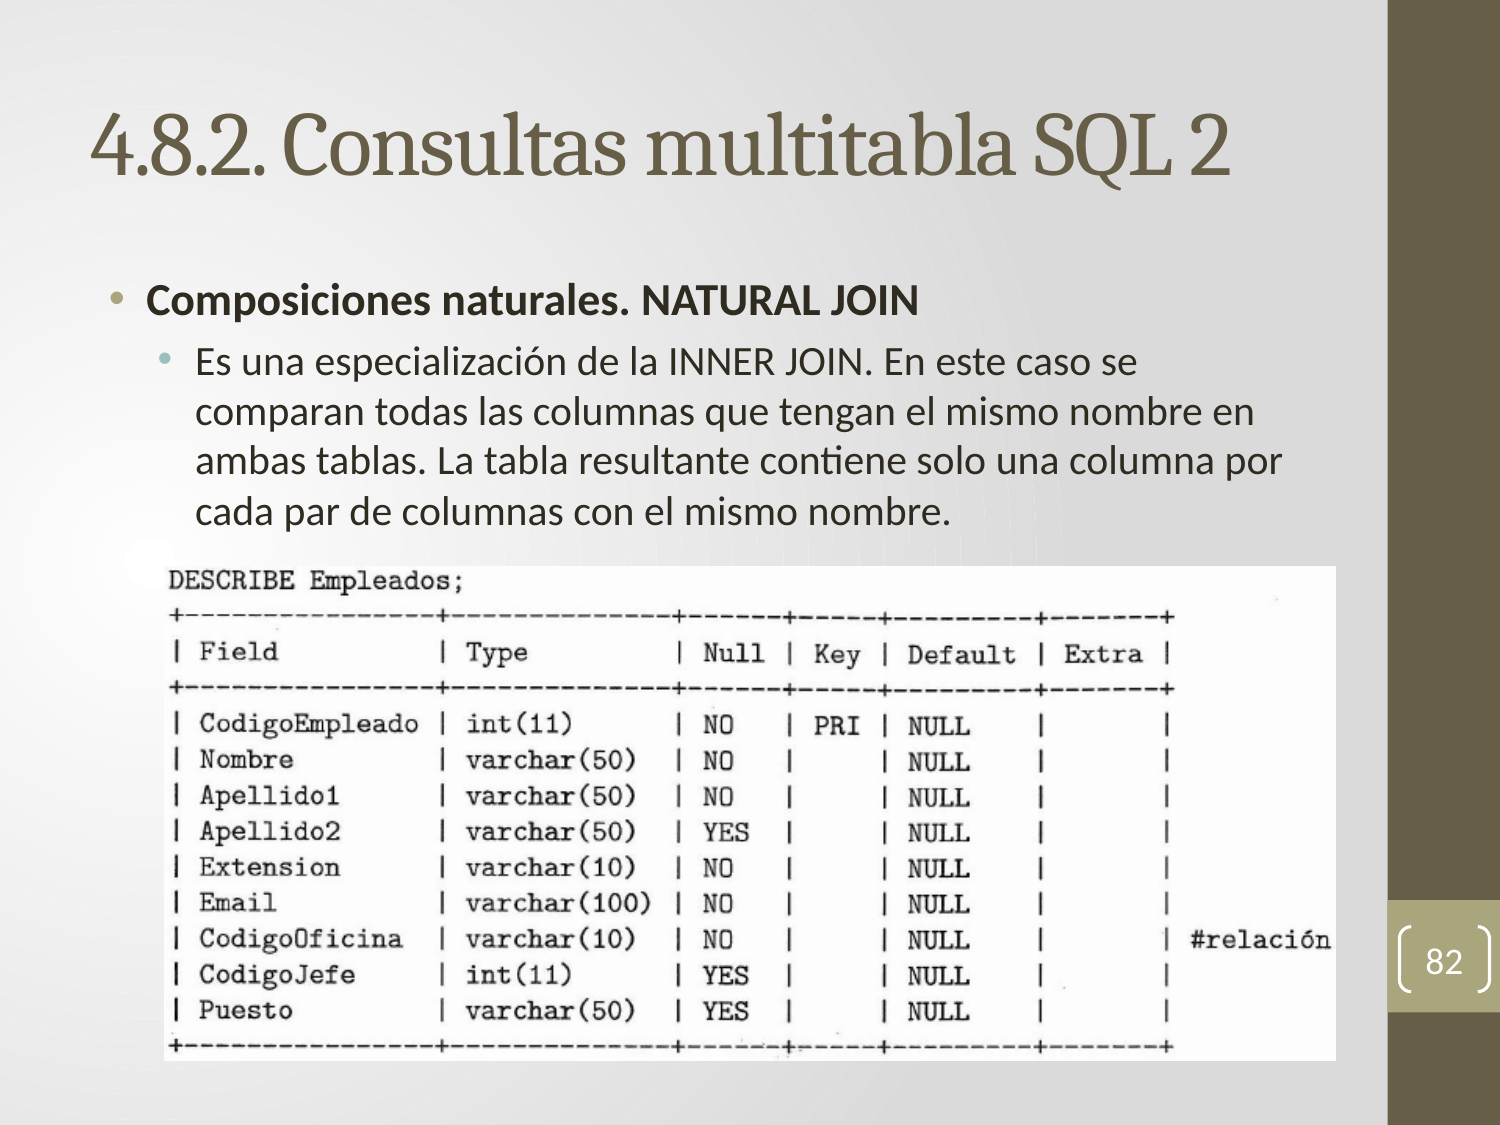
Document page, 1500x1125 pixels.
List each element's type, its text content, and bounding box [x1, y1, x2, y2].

slide_number 82 [1397, 925, 1492, 994]
picture [164, 566, 1336, 1062]
list Composiciones naturales. NATURAL JOIN Es una especialización de la INNER JOIN. En este caso se comparan todas las columnas que tengan el mismo nombre en ambas tablas. La tabla resultante contiene solo una columna por cada par de columnas con el mismo nombre. [75, 262, 1325, 1050]
title 4.8.2. Consultas multitabla SQL 2 [75, 45, 1325, 233]
